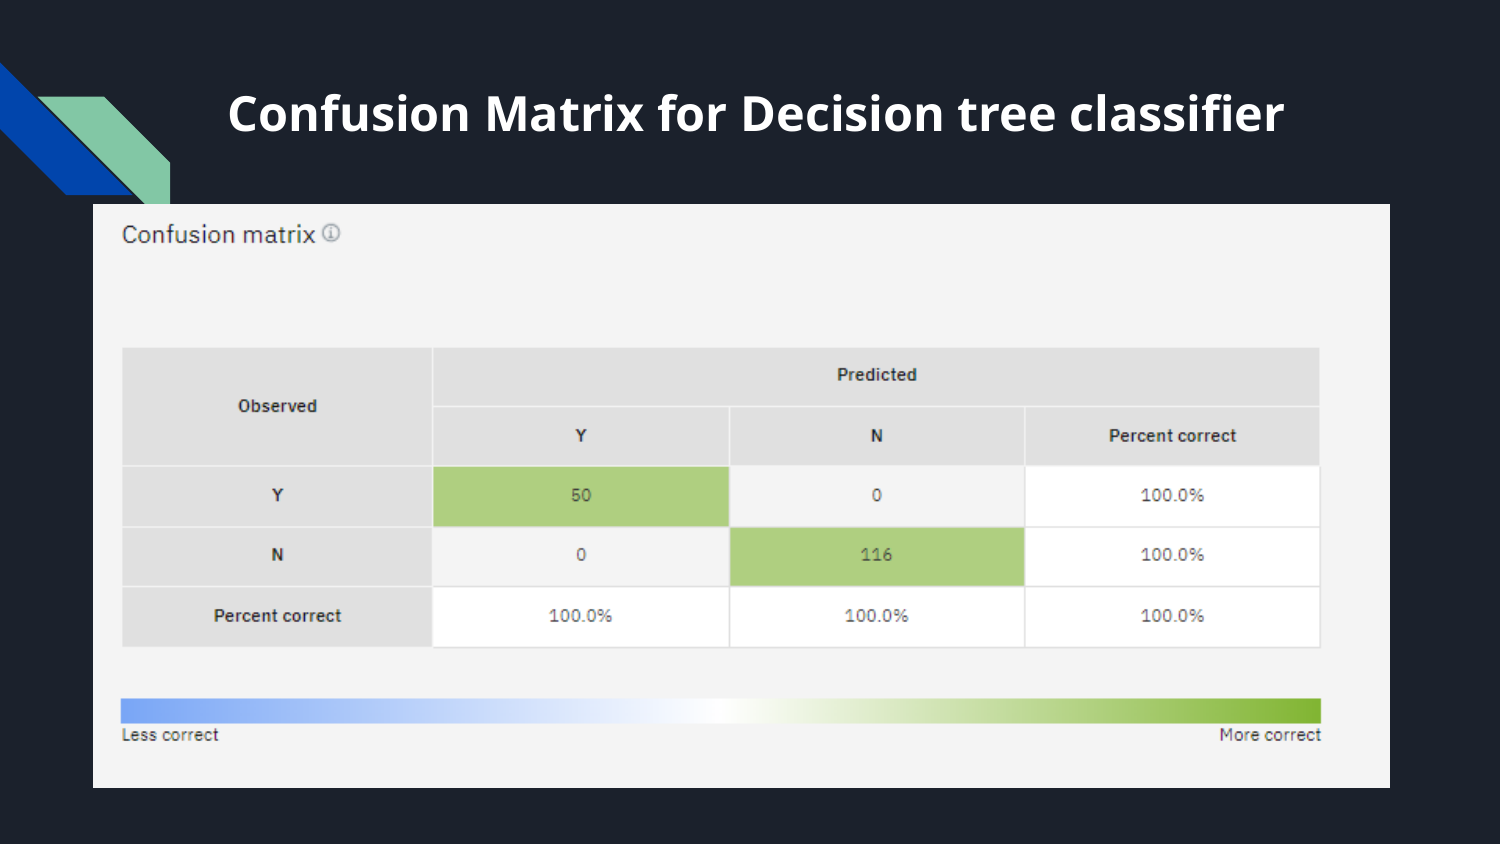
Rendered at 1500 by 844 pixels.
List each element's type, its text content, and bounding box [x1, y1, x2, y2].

title Confusion Matrix for Decision tree classifier [212, 64, 1368, 202]
picture [92, 204, 1391, 788]
